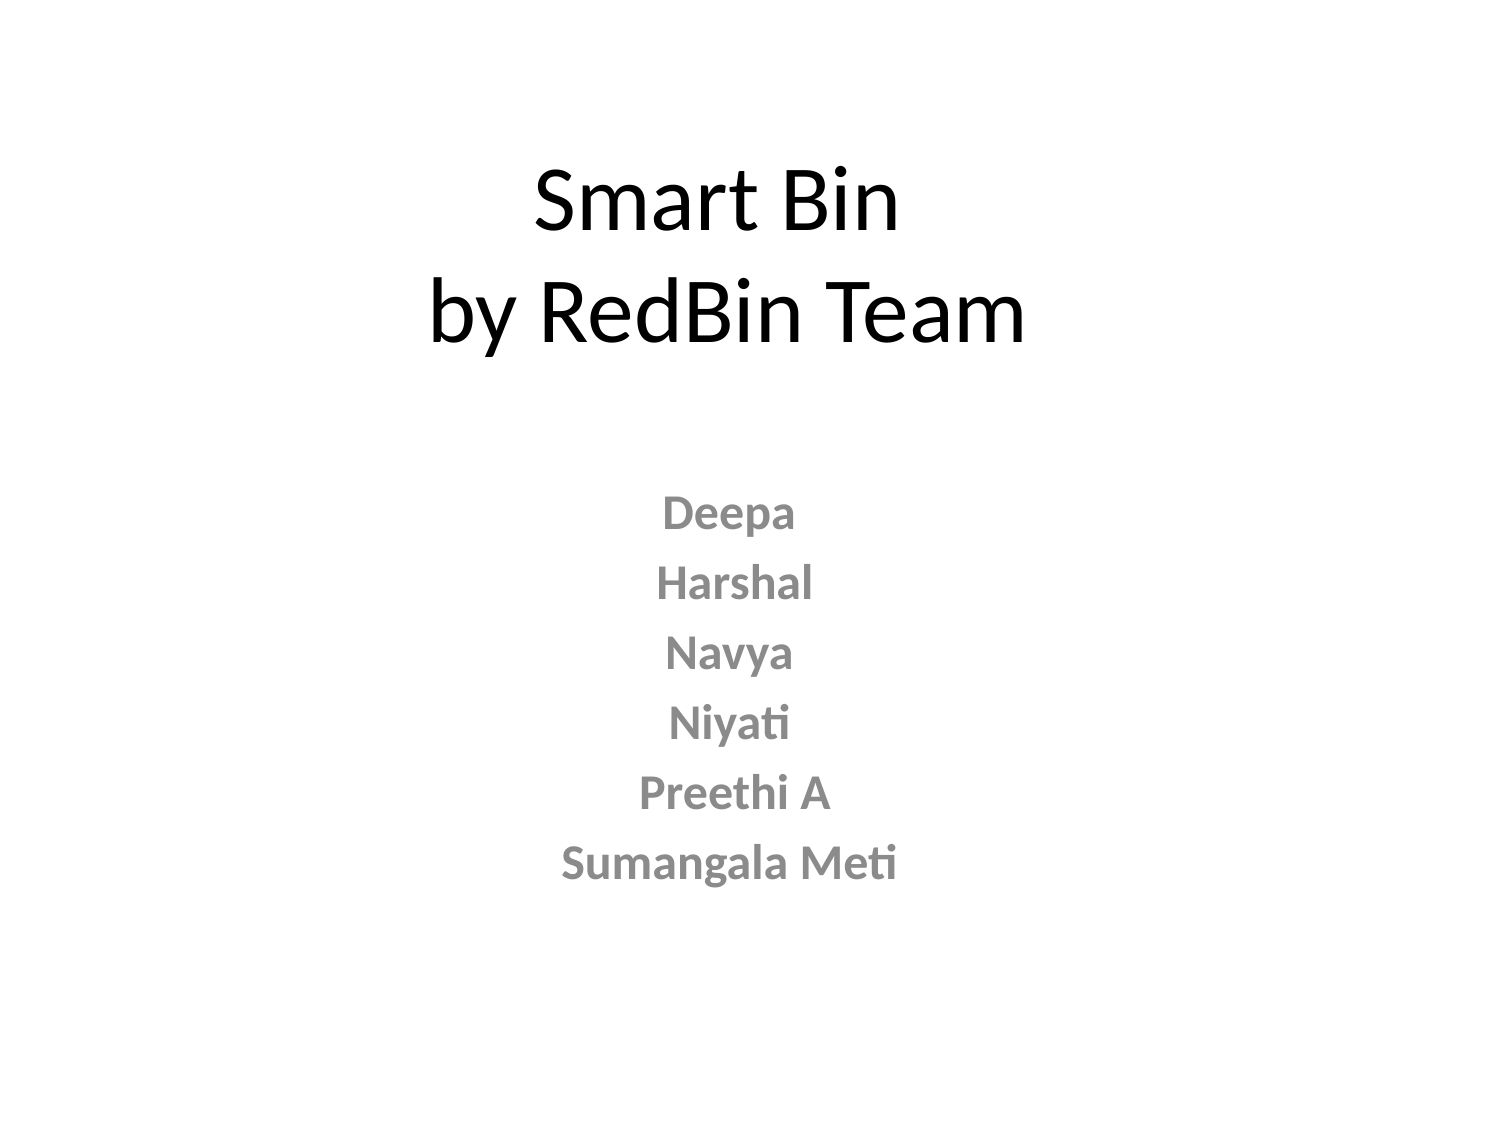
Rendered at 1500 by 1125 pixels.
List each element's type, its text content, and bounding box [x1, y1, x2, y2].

title Smart Bin by RedBin Team [80, 128, 1356, 370]
subtitle Deepa Harshal Navya Niyati Preethi A Sumangala Meti [209, 472, 1260, 960]
